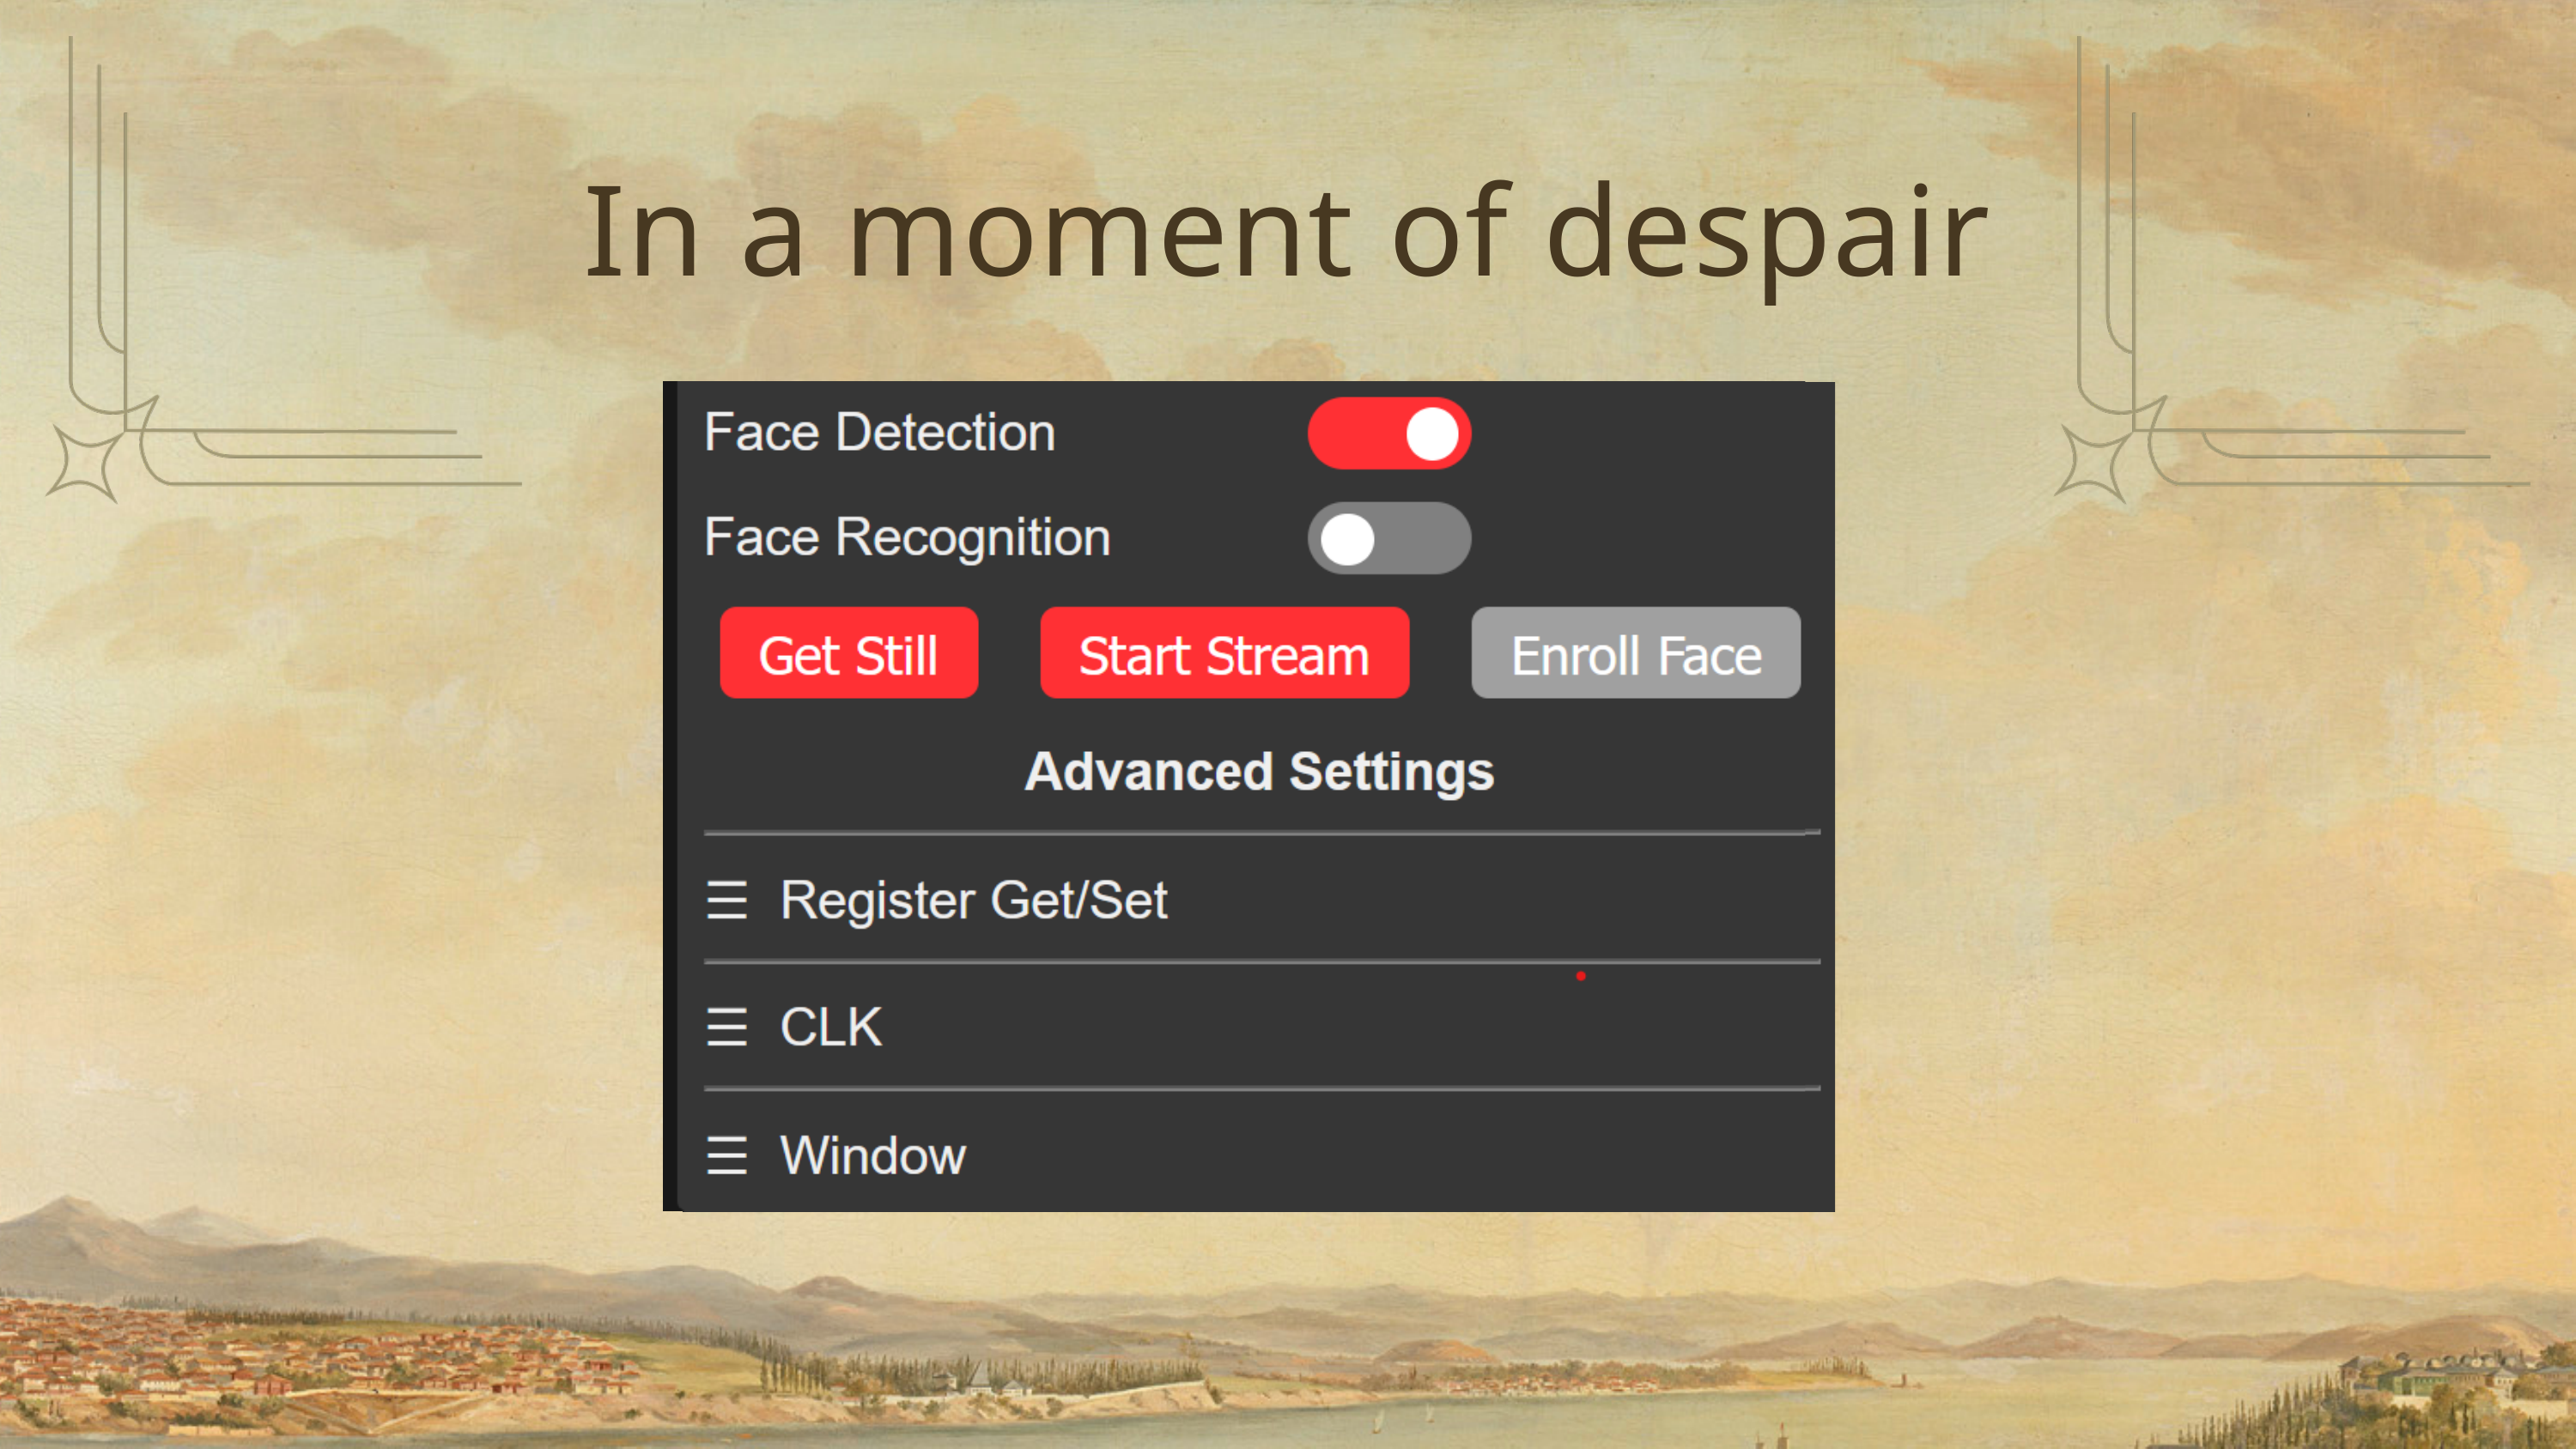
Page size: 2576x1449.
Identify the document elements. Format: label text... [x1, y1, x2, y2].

text_box [0, 0, 2576, 1449]
text_box [2053, 36, 2531, 505]
text_box [682, 382, 1836, 1212]
text_box [662, 381, 1806, 1211]
text_box [45, 36, 523, 505]
text_box In a moment of despair [386, 123, 2190, 301]
